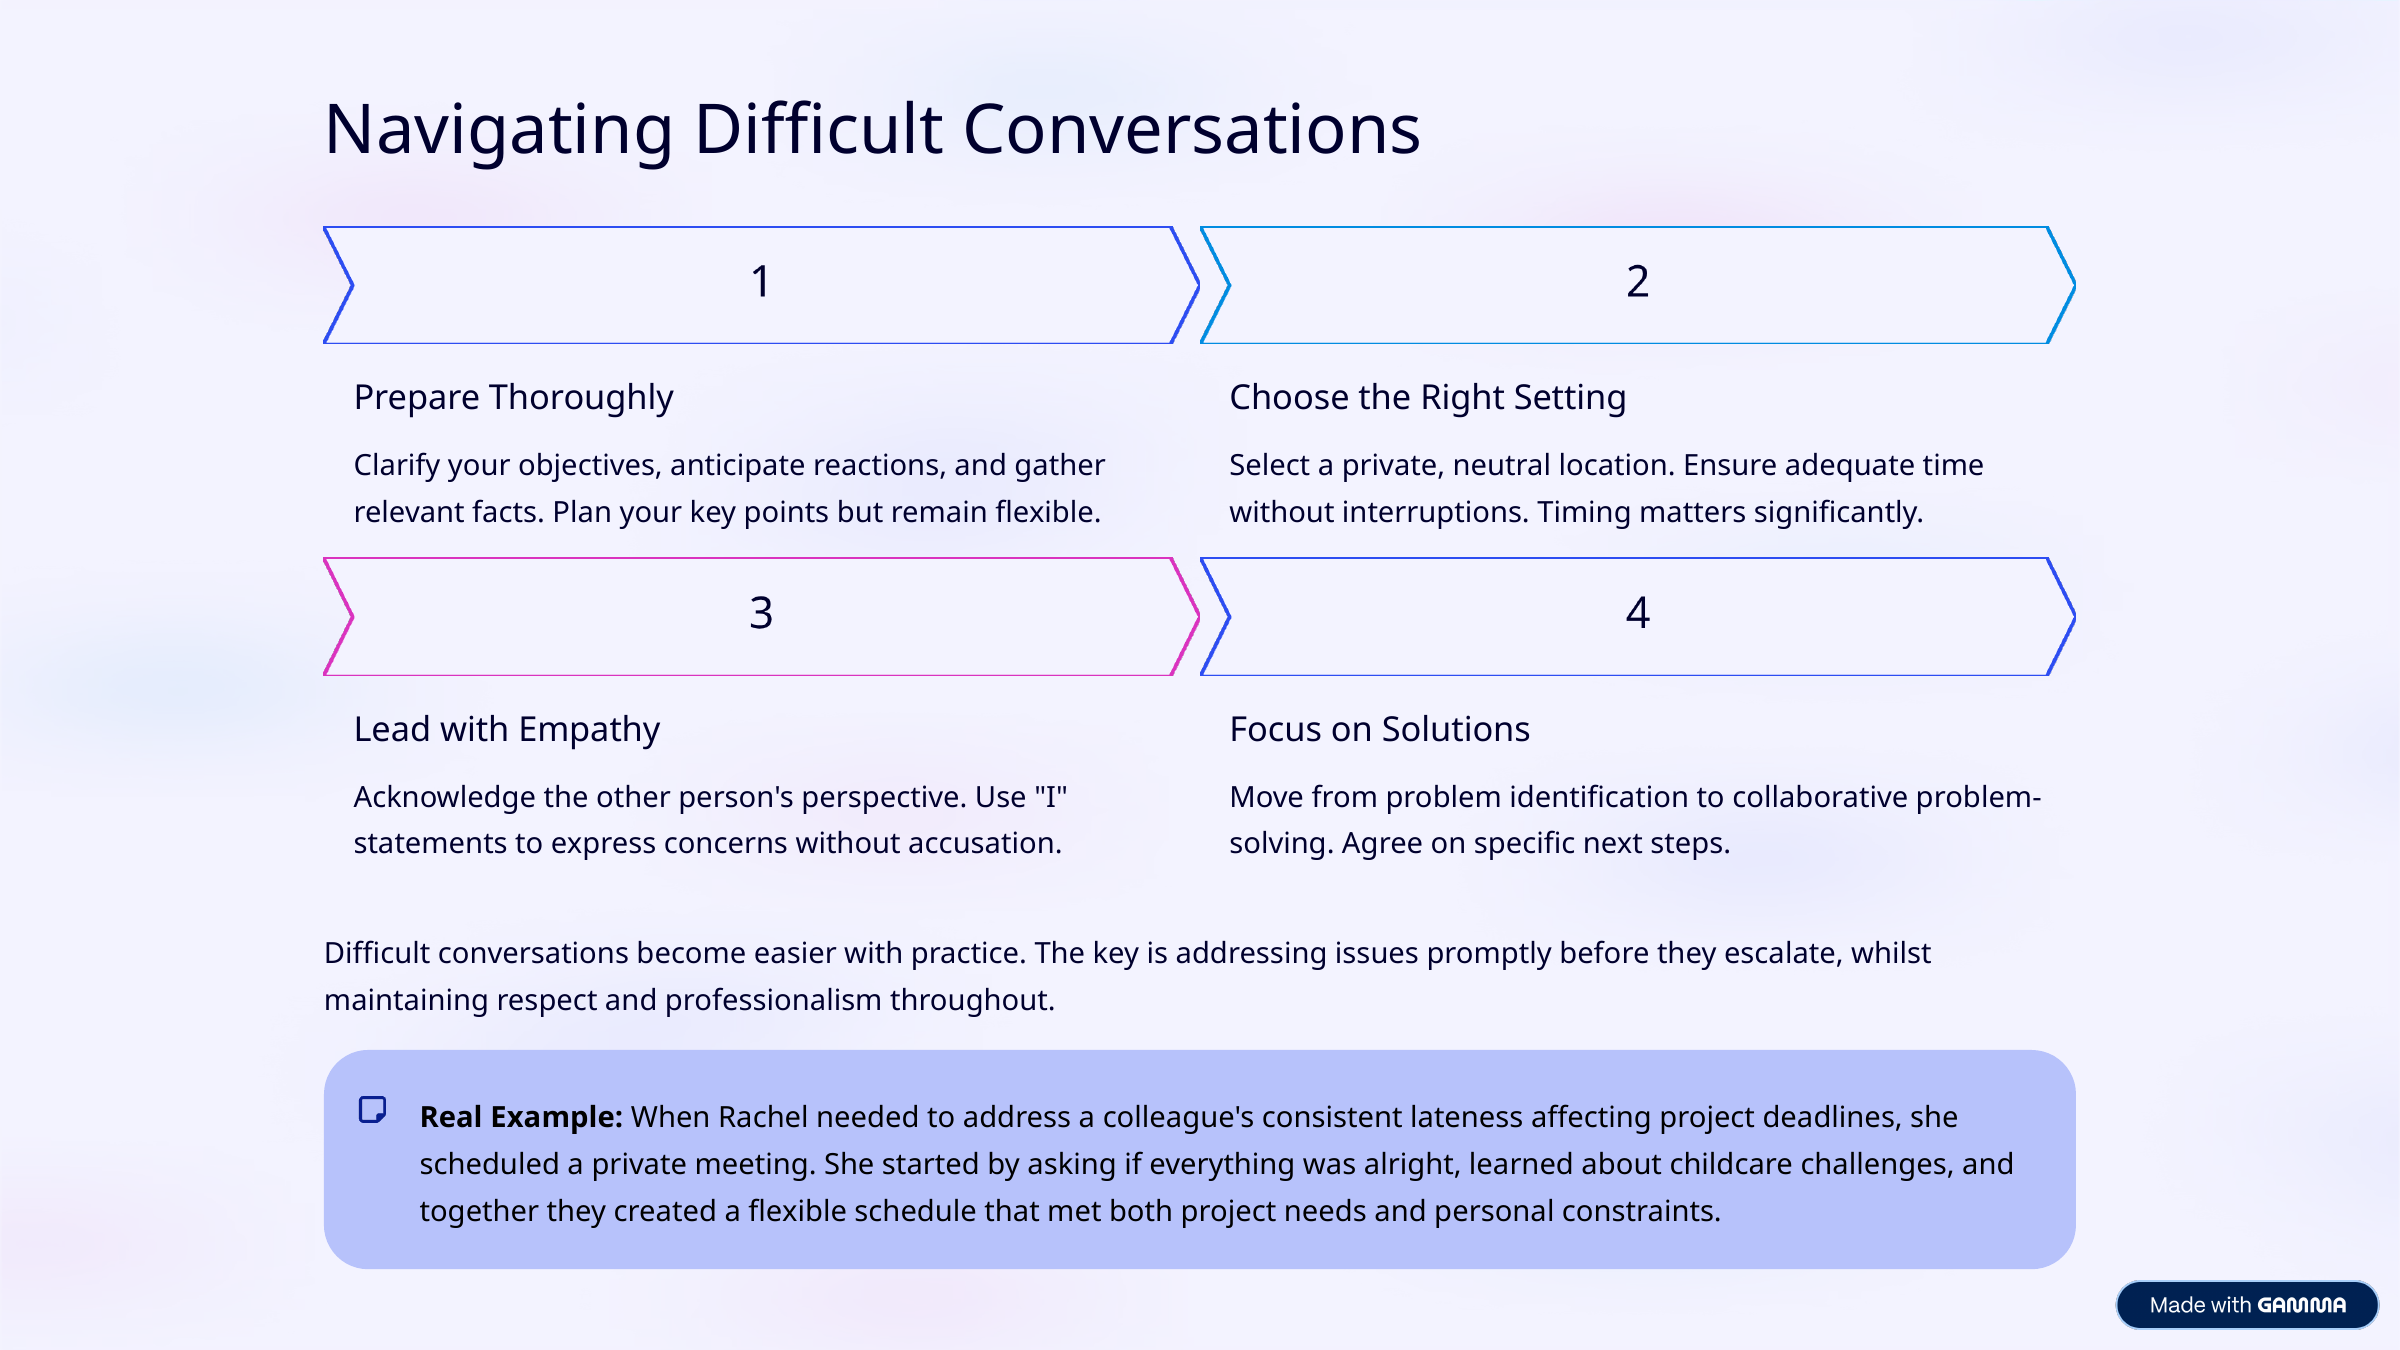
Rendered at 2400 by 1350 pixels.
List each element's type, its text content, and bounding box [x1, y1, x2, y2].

text_box Acknowledge the other person's perspective. Use "I" statements to express concerns without accusation. [353, 766, 1171, 861]
picture [353, 1094, 391, 1125]
text_box Navigating Difficult Conversations [323, 80, 1401, 168]
text_box Prepare Thoroughly [353, 373, 700, 417]
picture [323, 226, 2076, 344]
text_box Choose the Right Setting [1229, 373, 1625, 417]
picture [323, 557, 2076, 676]
text_box Difficult conversations become easier with practice. The key is addressing issues promptly before they escalate, whilst maintaining respect and professionalism throughout. [323, 922, 2076, 1017]
text_box Focus on Solutions [1229, 705, 1576, 749]
text_box Clarify your objectives, anticipate reactions, and gather relevant facts. Plan your key points but remain flexible. [353, 434, 1171, 529]
text_box Move from problem identification to collaborative problem-solving. Agree on specific next steps. [1229, 766, 2047, 861]
text_box Real Example: When Rachel needed to address a colleague's consistent lateness affecting project deadlines, she scheduled a private meeting. She started by asking if everything was alright, learned about childcare challenges, and together they created a flexible schedule that met both project needs and personal constraints. [419, 1086, 2047, 1228]
text_box [323, 1049, 2076, 1270]
text_box Lead with Empathy [353, 705, 700, 749]
picture [2106, 1271, 2389, 1339]
text_box Select a private, neutral location. Ensure adequate time without interruptions. Timing matters significantly. [1229, 434, 2047, 529]
